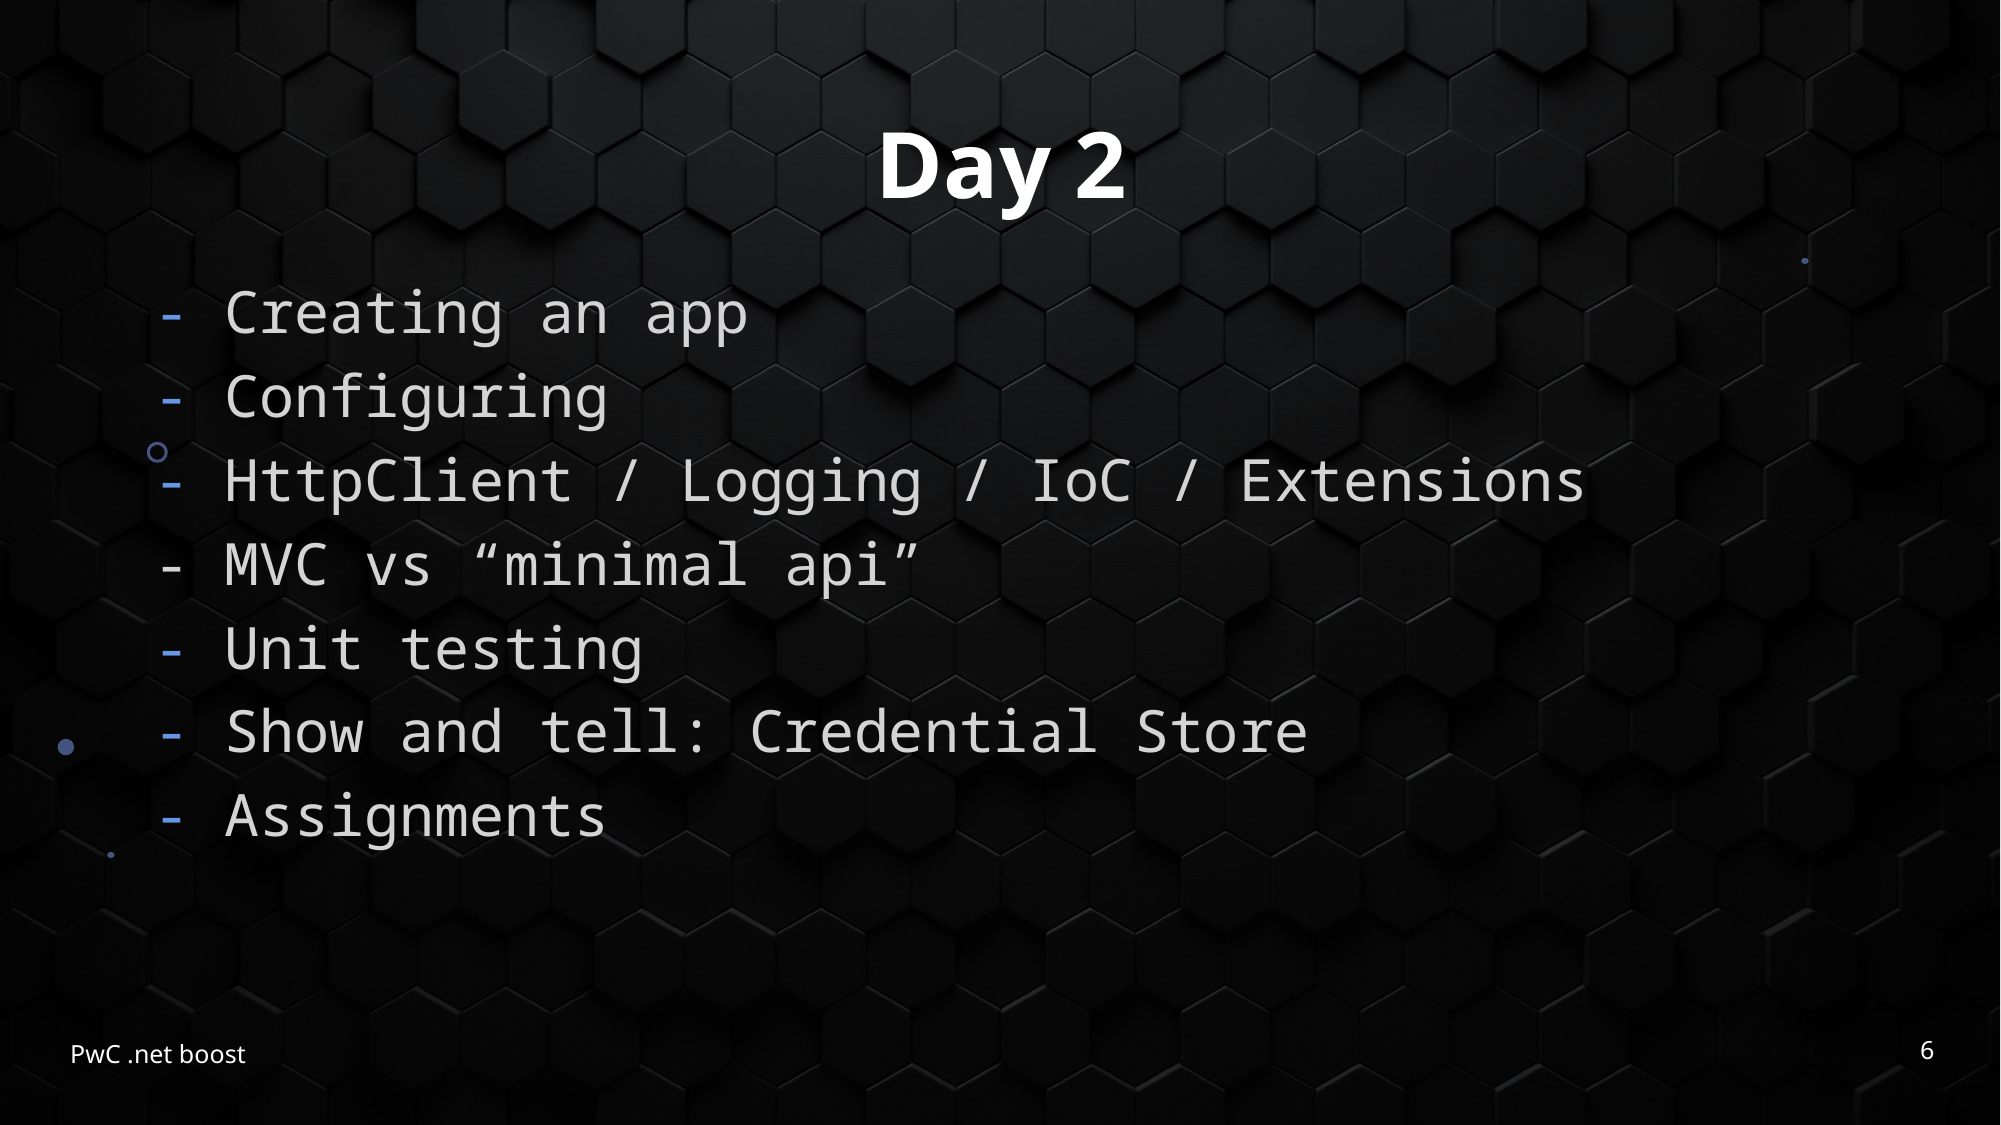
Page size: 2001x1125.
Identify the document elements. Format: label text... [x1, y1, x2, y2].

slide_number 6 [1499, 1021, 1950, 1082]
list - Creating an app - Configuring - HttpClient / Logging / IoC / Extensions - MVC vs “minimal api” - Unit testing - Show and tell: Credential Store - Assignments [139, 278, 1861, 1125]
title Day 2 [139, 59, 1865, 278]
picture [0, 0, 2001, 1125]
footer PwC .net boost [55, 1023, 731, 1084]
